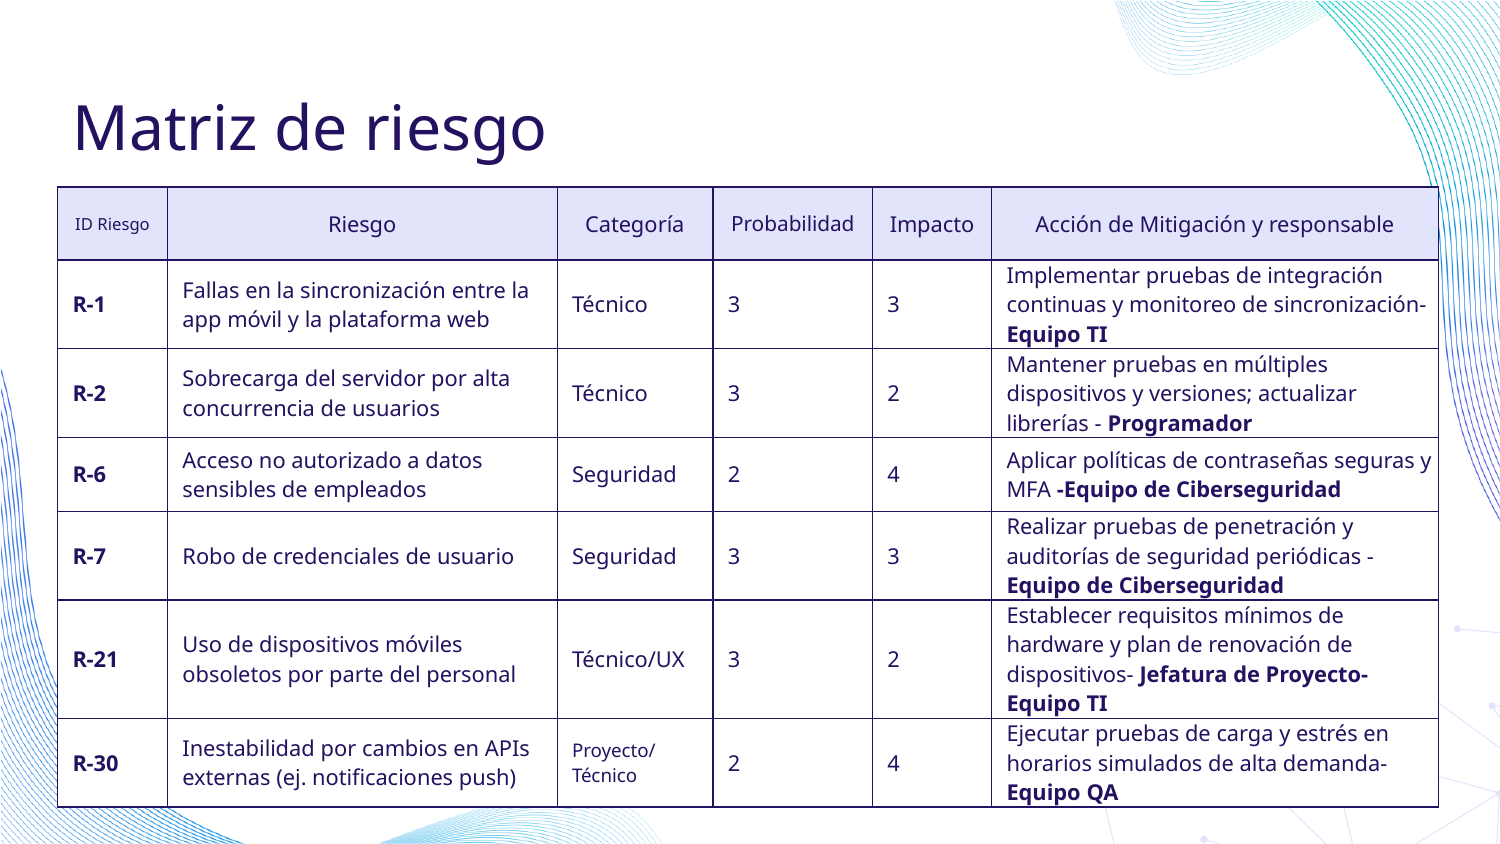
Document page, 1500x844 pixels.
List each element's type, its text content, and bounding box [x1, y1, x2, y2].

table_cell 3 [873, 512, 991, 599]
table_header Categoría [558, 188, 712, 259]
table_cell R-7 [58, 512, 167, 599]
table_cell 2 [714, 438, 872, 511]
table_cell Ejecutar pruebas de carga y estrés en horarios simulados de alta demanda-Equipo QA [992, 719, 1438, 806]
table_header Acción de Mitigación y responsable [992, 188, 1438, 259]
table_cell 3 [714, 261, 872, 348]
table_cell 3 [873, 261, 991, 348]
table_cell Establecer requisitos mínimos de hardware y plan de renovación de dispositivos- Jefatura de Proyecto- Equipo TI [992, 601, 1438, 718]
title Matriz de riesgo [57, 72, 1322, 167]
table_cell Realizar pruebas de penetración y auditorías de seguridad periódicas - Equipo de Ciberseguridad [992, 512, 1438, 599]
table_cell Implementar pruebas de integración continuas y monitoreo de sincronización- Equipo TI [992, 261, 1438, 348]
table_cell R-2 [58, 349, 167, 437]
table_cell 3 [714, 349, 872, 437]
table_cell Inestabilidad por cambios en APIs externas (ej. notificaciones push) [168, 719, 557, 806]
table_cell 2 [873, 349, 991, 437]
table_cell Seguridad [558, 512, 712, 599]
table_cell Fallas en la sincronización entre la app móvil y la plataforma web [168, 261, 557, 348]
table_cell Seguridad [558, 438, 712, 511]
table_cell Sobrecarga del servidor por alta concurrencia de usuarios [168, 349, 557, 437]
table_cell Técnico/UX [558, 601, 712, 718]
table_cell R-21 [58, 601, 167, 718]
table_cell Acceso no autorizado a datos sensibles de empleados [168, 438, 557, 511]
picture [0, 336, 693, 844]
table_cell Uso de dispositivos móviles obsoletos por parte del personal [168, 601, 557, 718]
picture [1109, 0, 1500, 532]
table_cell Técnico [558, 261, 712, 348]
table_cell Aplicar políticas de contraseñas seguras y MFA -Equipo de Ciberseguridad [992, 438, 1438, 511]
table_cell Robo de credenciales de usuario [168, 512, 557, 599]
table_header Impacto [873, 188, 991, 259]
table_cell Proyecto/Técnico [558, 719, 712, 806]
table_cell 2 [714, 719, 872, 806]
table_cell R-30 [58, 719, 167, 806]
table_cell 2 [873, 601, 991, 718]
table_cell R-6 [58, 438, 167, 511]
table_header Probabilidad [714, 188, 872, 259]
table_cell 4 [873, 719, 991, 806]
table_cell 3 [714, 601, 872, 718]
table_cell 3 [714, 512, 872, 599]
table_cell Técnico [558, 349, 712, 437]
table_cell Mantener pruebas en múltiples dispositivos y versiones; actualizar librerías - Programador [992, 349, 1438, 437]
table_header Riesgo [168, 188, 557, 259]
table_cell R-1 [58, 261, 167, 348]
table_header ID Riesgo [58, 188, 167, 259]
table_cell 4 [873, 438, 991, 511]
